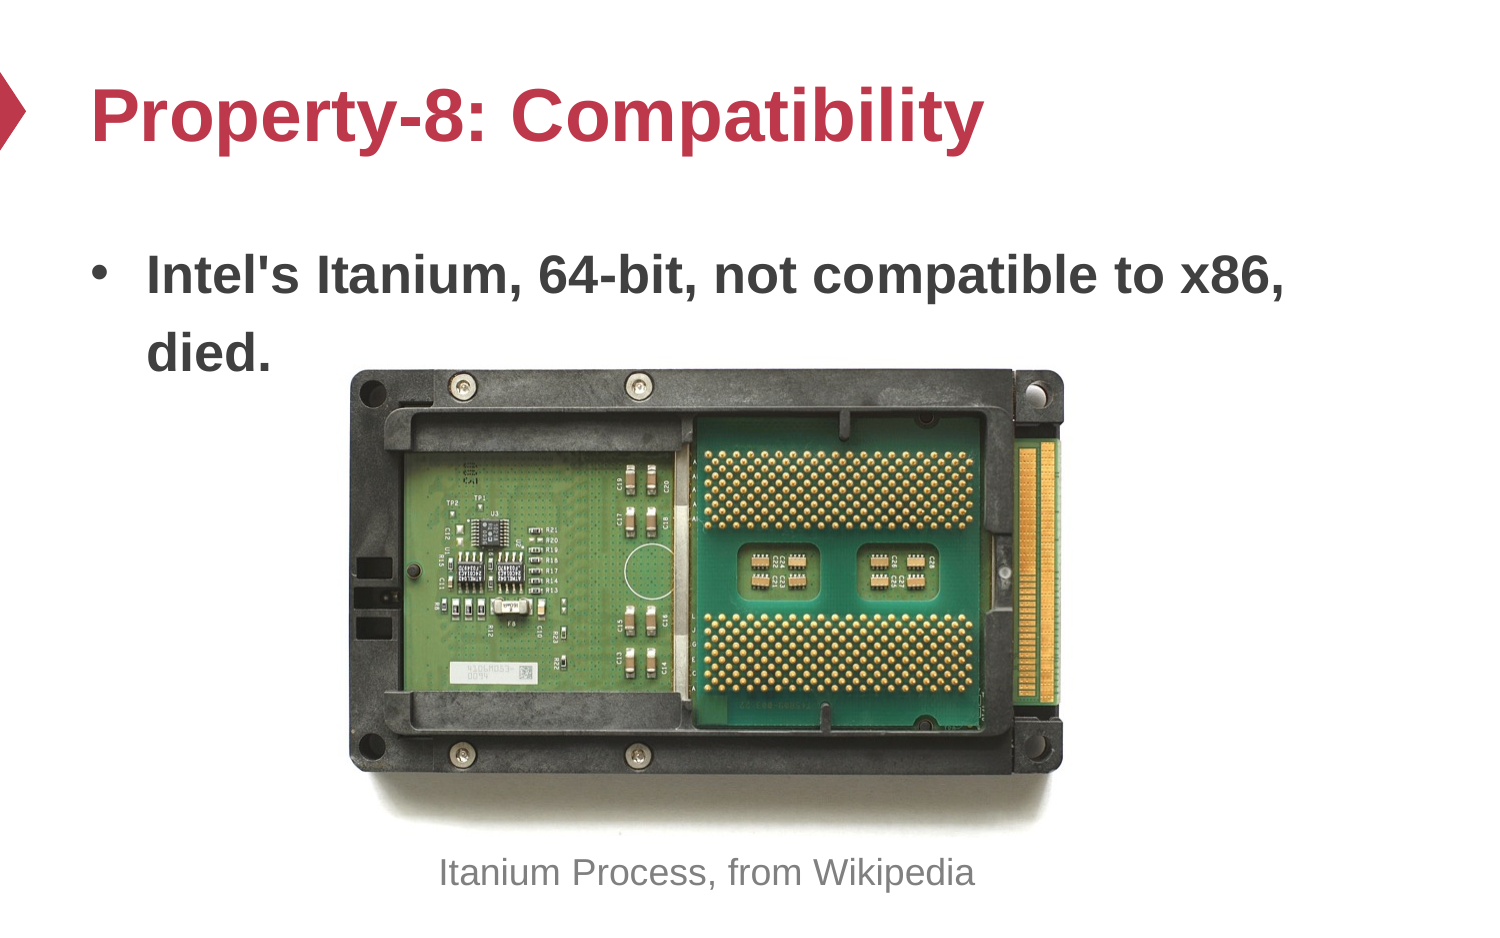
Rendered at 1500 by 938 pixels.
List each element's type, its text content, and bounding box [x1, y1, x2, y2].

title Property-8: Compatibility [75, 37, 1425, 186]
picture [288, 308, 1125, 838]
list Intel's Itanium, 64-bit, not compatible to x86, died. [75, 218, 1425, 838]
text_box Itanium Process, from Wikipedia [423, 846, 991, 901]
